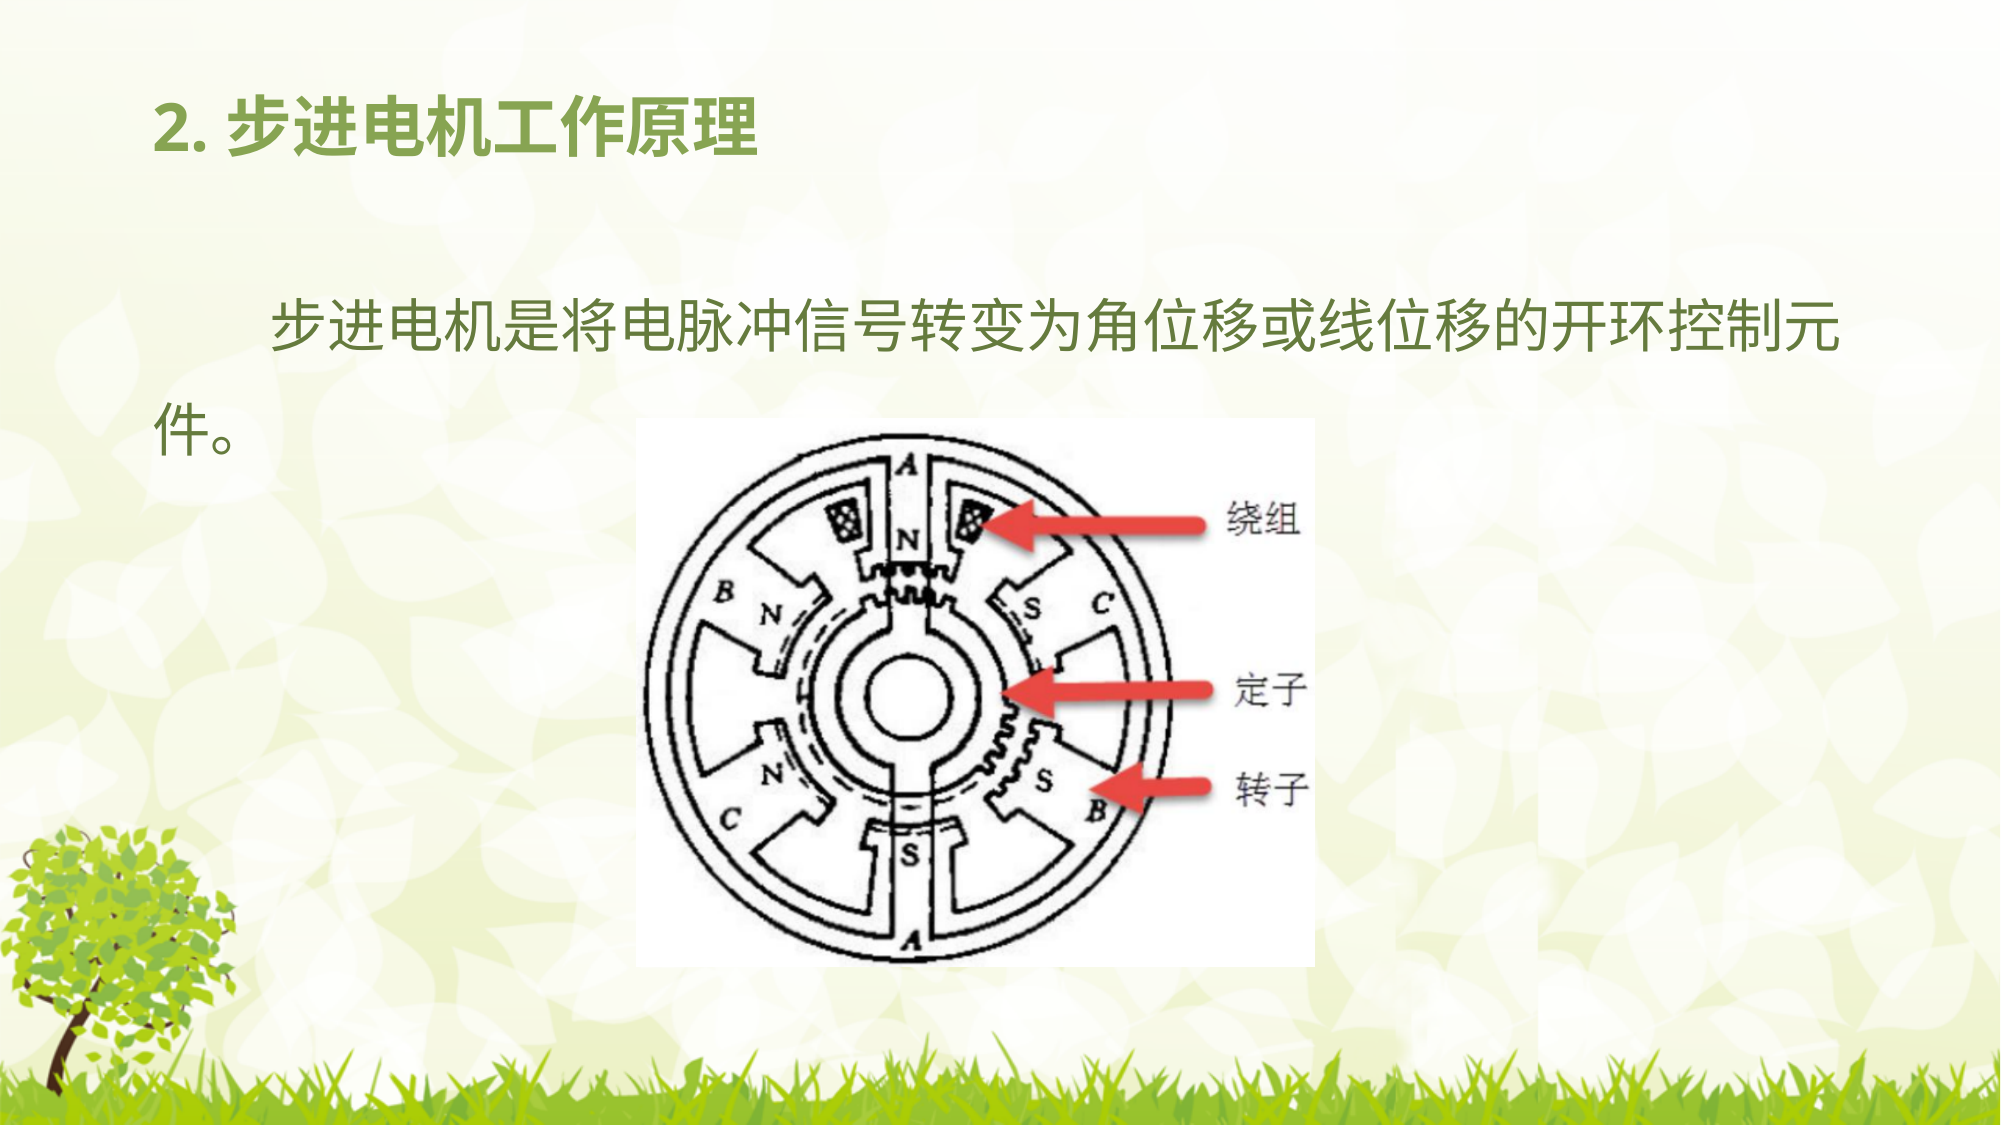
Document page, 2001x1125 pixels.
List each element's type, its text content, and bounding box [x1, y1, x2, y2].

title 2.步进电机工作原理 [137, 59, 1863, 200]
list 步进电机是将电脉冲信号转变为角位移或线位移的开环控制元件。 [137, 246, 1863, 1041]
picture [0, 0, 2001, 1125]
